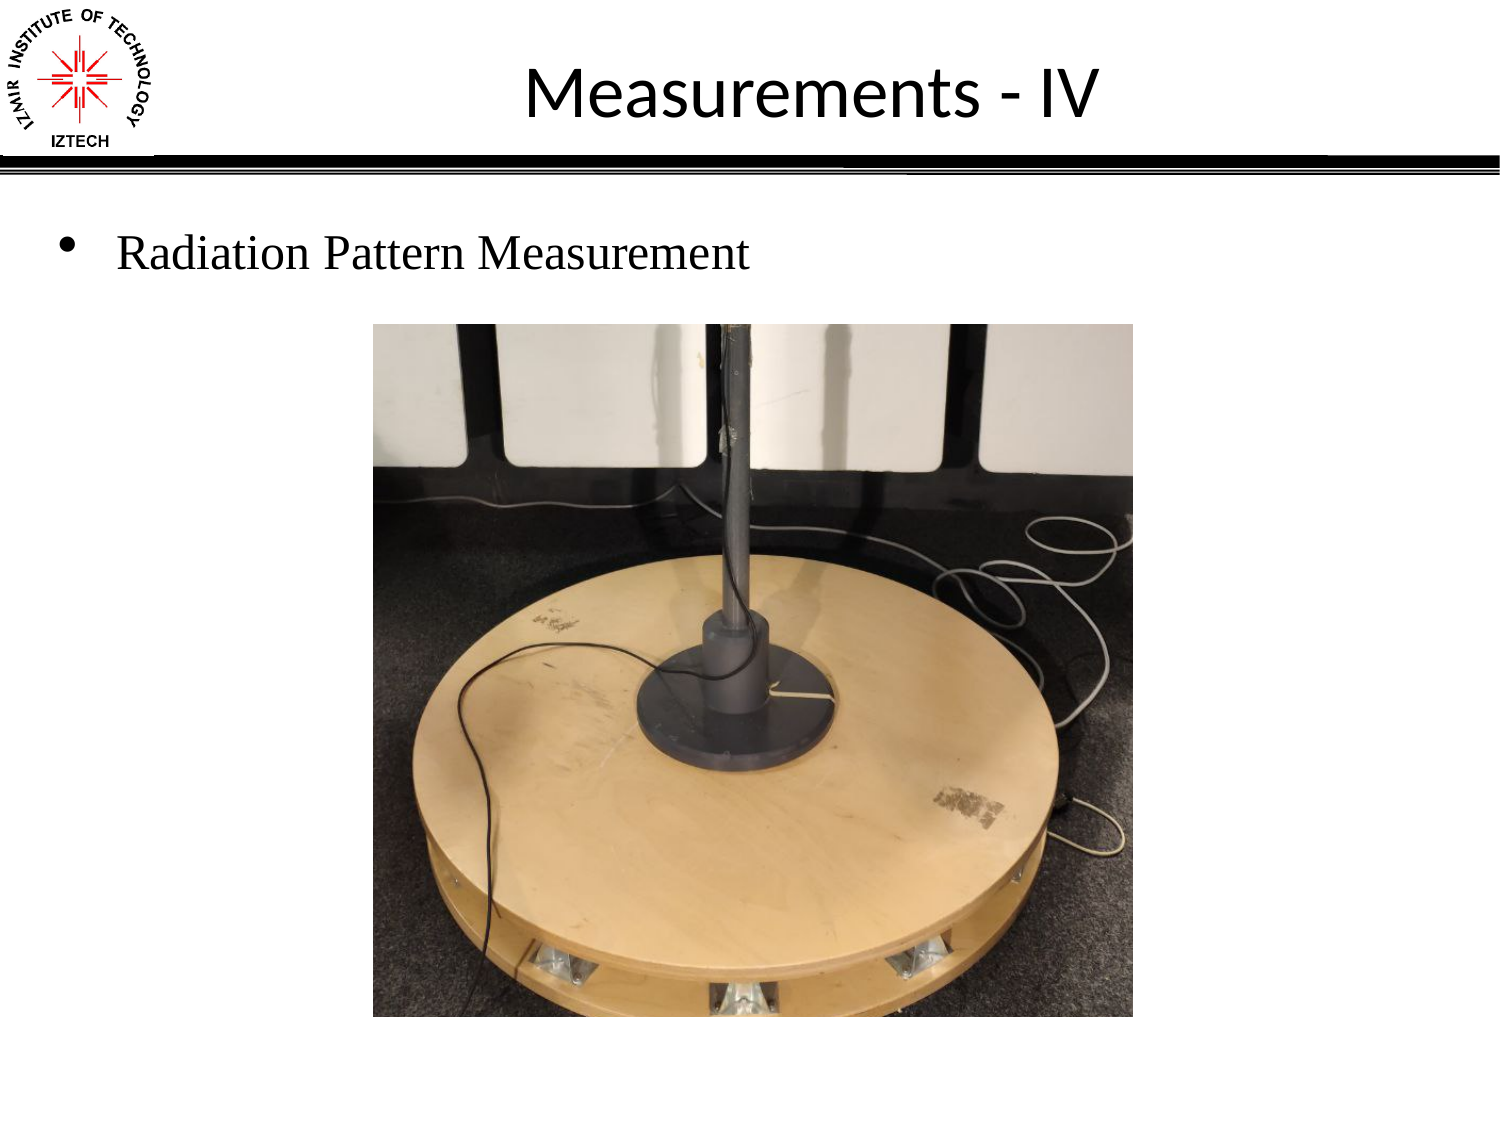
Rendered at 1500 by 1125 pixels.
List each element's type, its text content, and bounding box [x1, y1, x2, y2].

title Measurements - IV [162, 37, 1462, 138]
list Radiation Pattern Measurement [45, 212, 1451, 1066]
picture [366, 324, 1134, 1018]
picture [3, 5, 154, 156]
